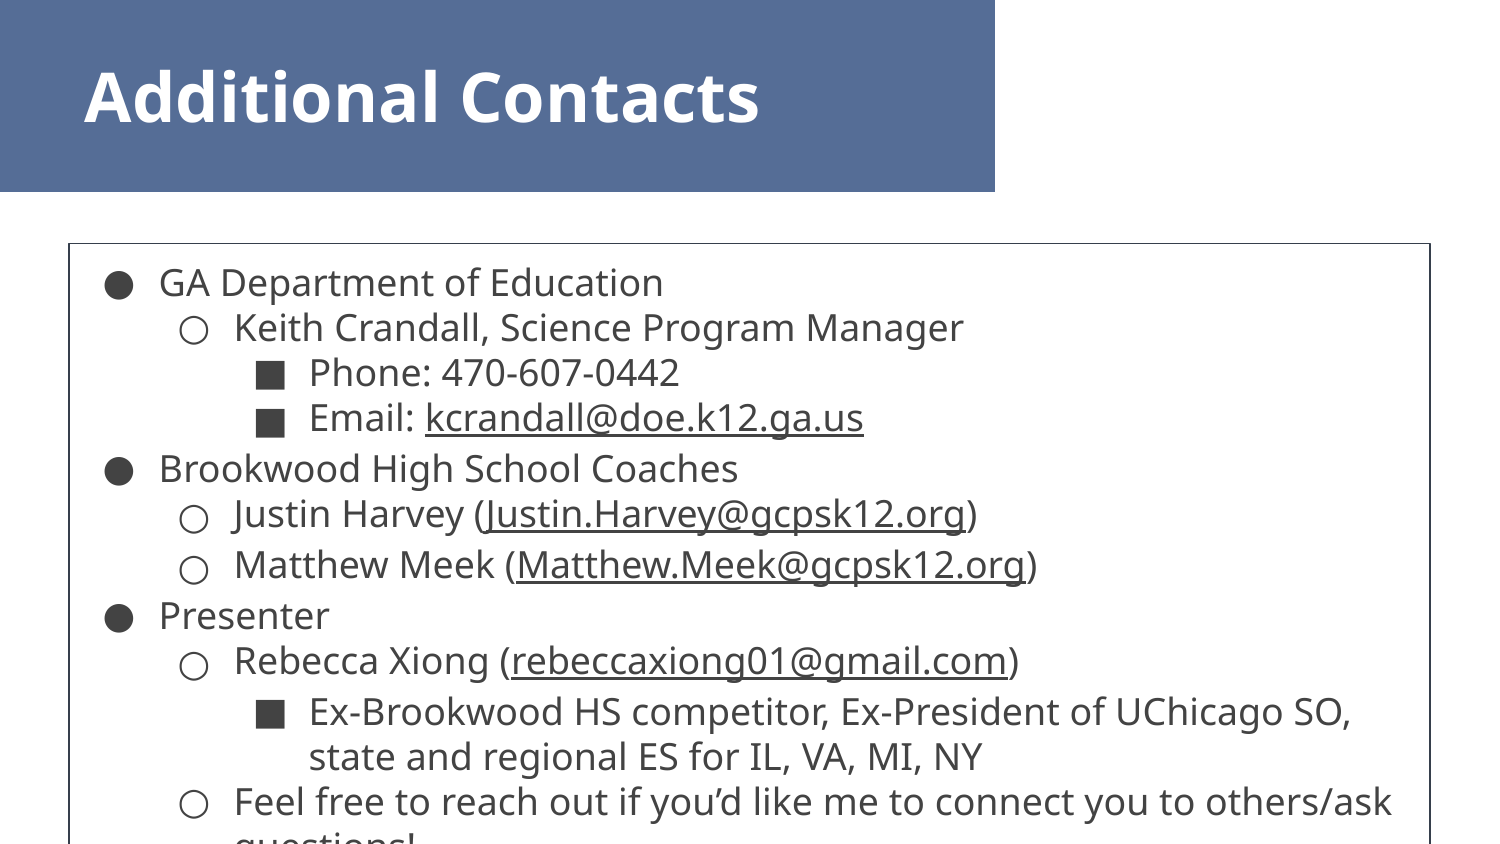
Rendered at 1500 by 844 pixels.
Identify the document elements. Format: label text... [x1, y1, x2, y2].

title Additional Contacts [69, 39, 824, 211]
text_box [0, 0, 995, 192]
text_box GA Department of Education Keith Crandall, Science Program Manager​ Phone: 470-607-0442 Email: kcrandall@doe.k12.ga.us​ Brookwood High School Coaches Justin Harvey (Justin.Harvey@gcpsk12.org) Matthew Meek (Matthew.Meek@gcpsk12.org) Presenter Rebecca Xiong (rebeccaxiong01@gmail.com) Ex-Brookwood HS competitor, Ex-President of UChicago SO, state and regional ES for IL, VA, MI, NY Feel free to reach out if you’d like me to connect you to others/ask questions! [68, 243, 1431, 844]
